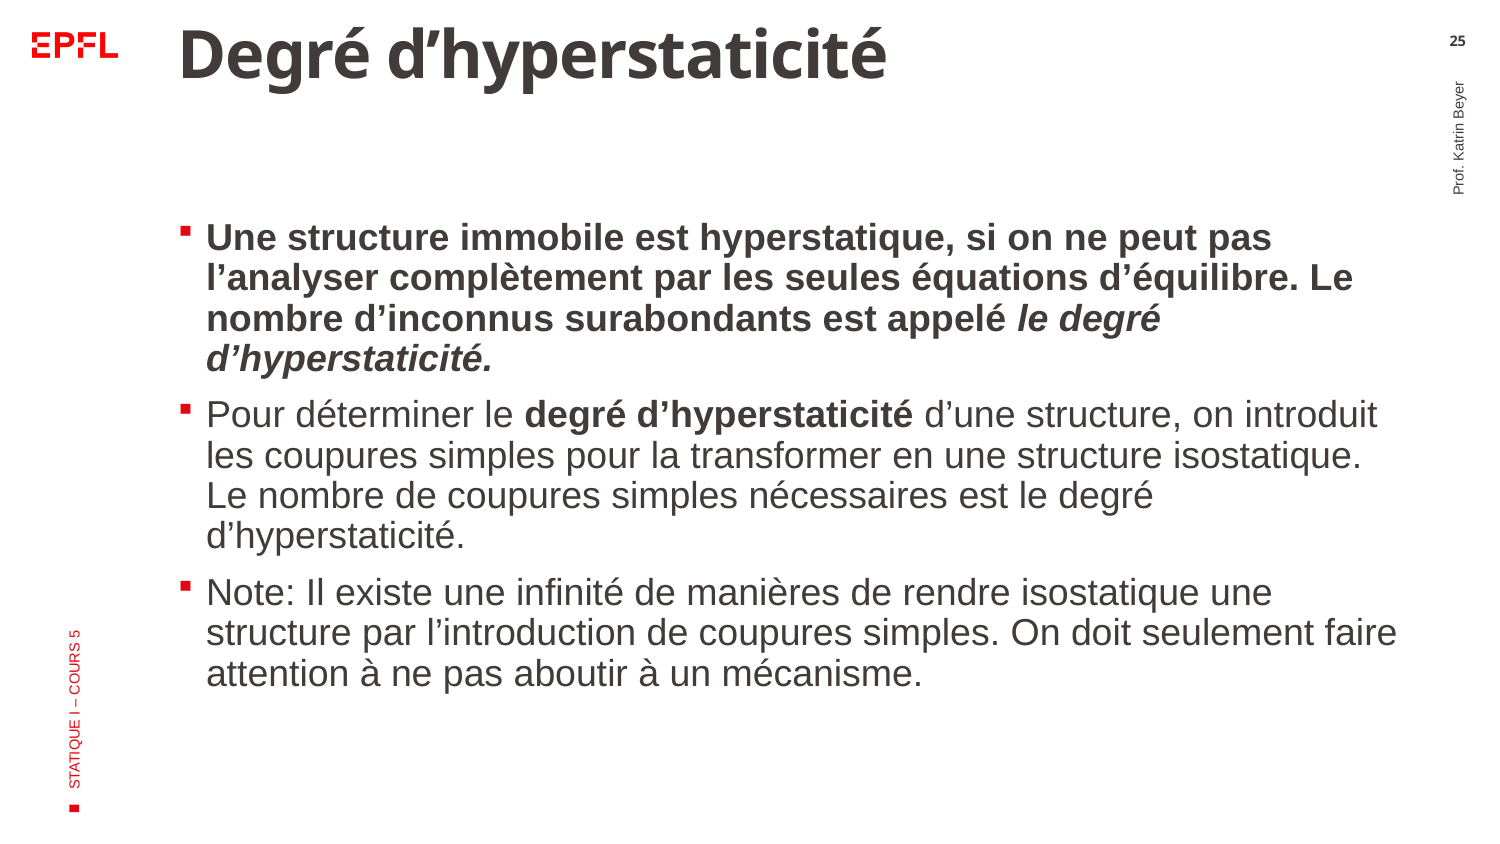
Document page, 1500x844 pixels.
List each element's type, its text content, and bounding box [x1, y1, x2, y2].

list Une structure immobile est hyperstatique, si on ne peut pas l’analyser complètement par les seules équations d’équilibre. Le nombre d’inconnus surabondants est appelé le degré d’hyperstaticité. Pour déterminer le degré d’hyperstaticité d’une structure, on introduit les coupures simples pour la transformer en une structure isostatique. Le nombre de coupures simples nécessaires est le degré d’hyperstaticité. Note: Il existe une infinité de manières de rendre isostatique une structure par l’introduction de coupures simples. On doit seulement faire attention à ne pas aboutir à un mécanisme. [148, 210, 1416, 766]
picture [21, 21, 129, 69]
title Degré d’hyperstaticité [148, 21, 1300, 198]
footer Prof. Katrin Beyer [1415, 59, 1500, 641]
slide_number 25 [1415, 32, 1500, 59]
slide_number STATIQUE I – COURS 5 [0, 256, 149, 805]
